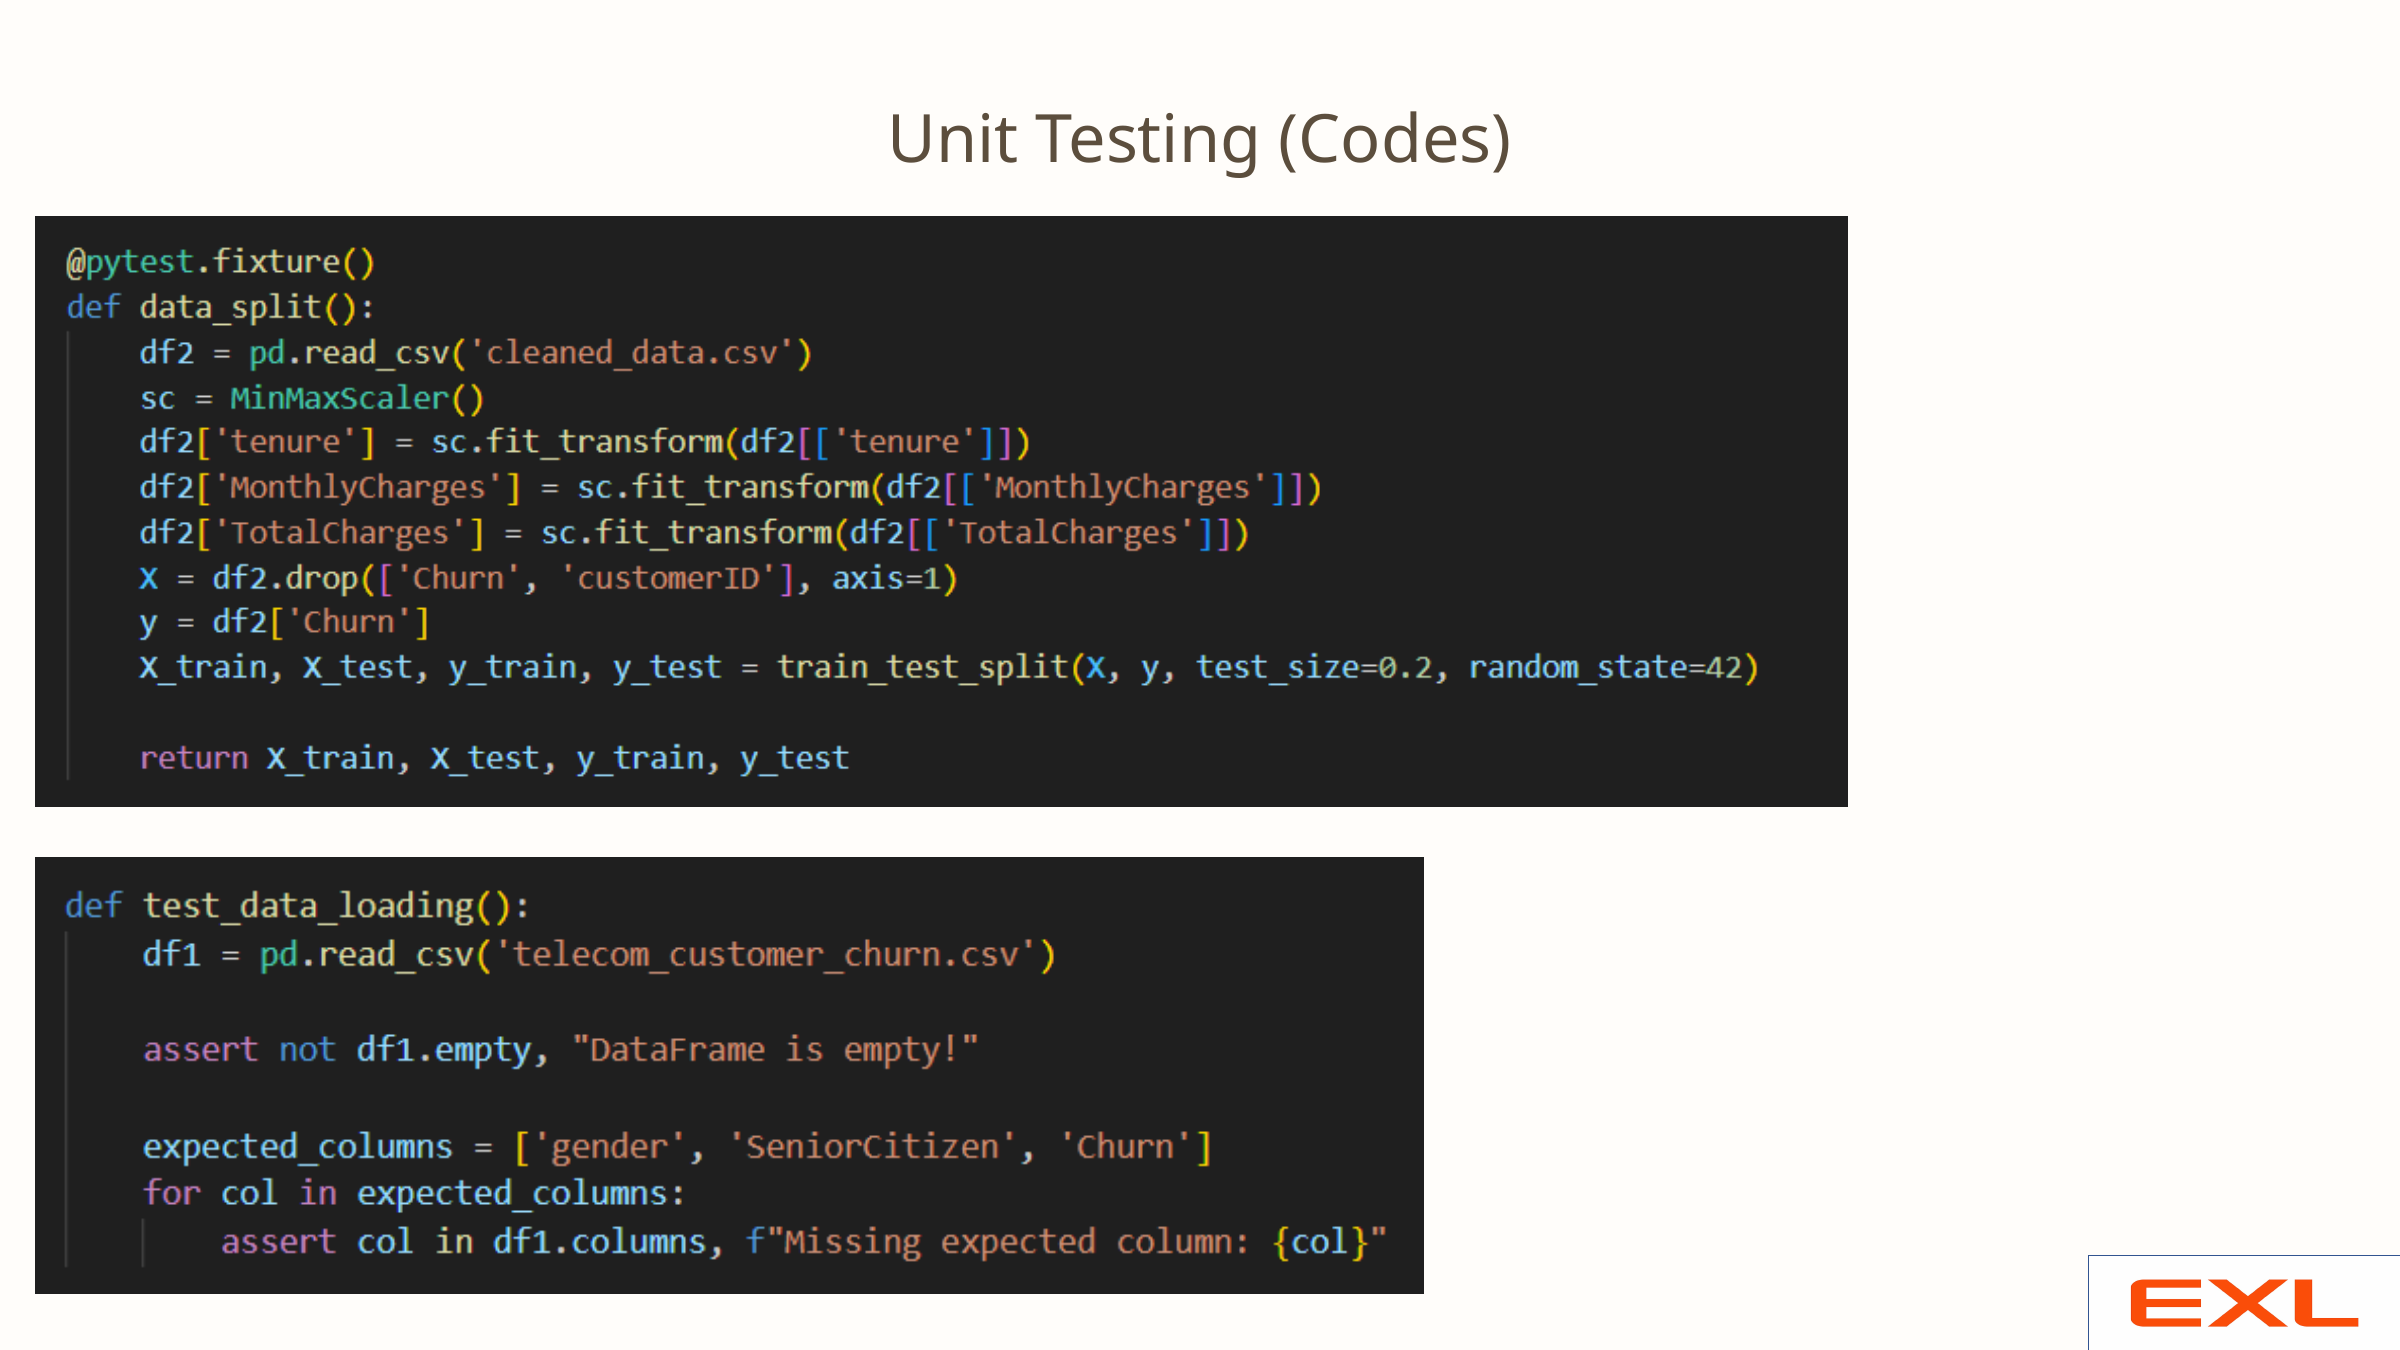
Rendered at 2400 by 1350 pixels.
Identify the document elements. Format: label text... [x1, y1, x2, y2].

picture [35, 857, 1424, 1294]
picture [2089, 1256, 2400, 1350]
text_box Unit Testing (Codes) [411, 64, 1988, 179]
picture [35, 216, 1848, 807]
